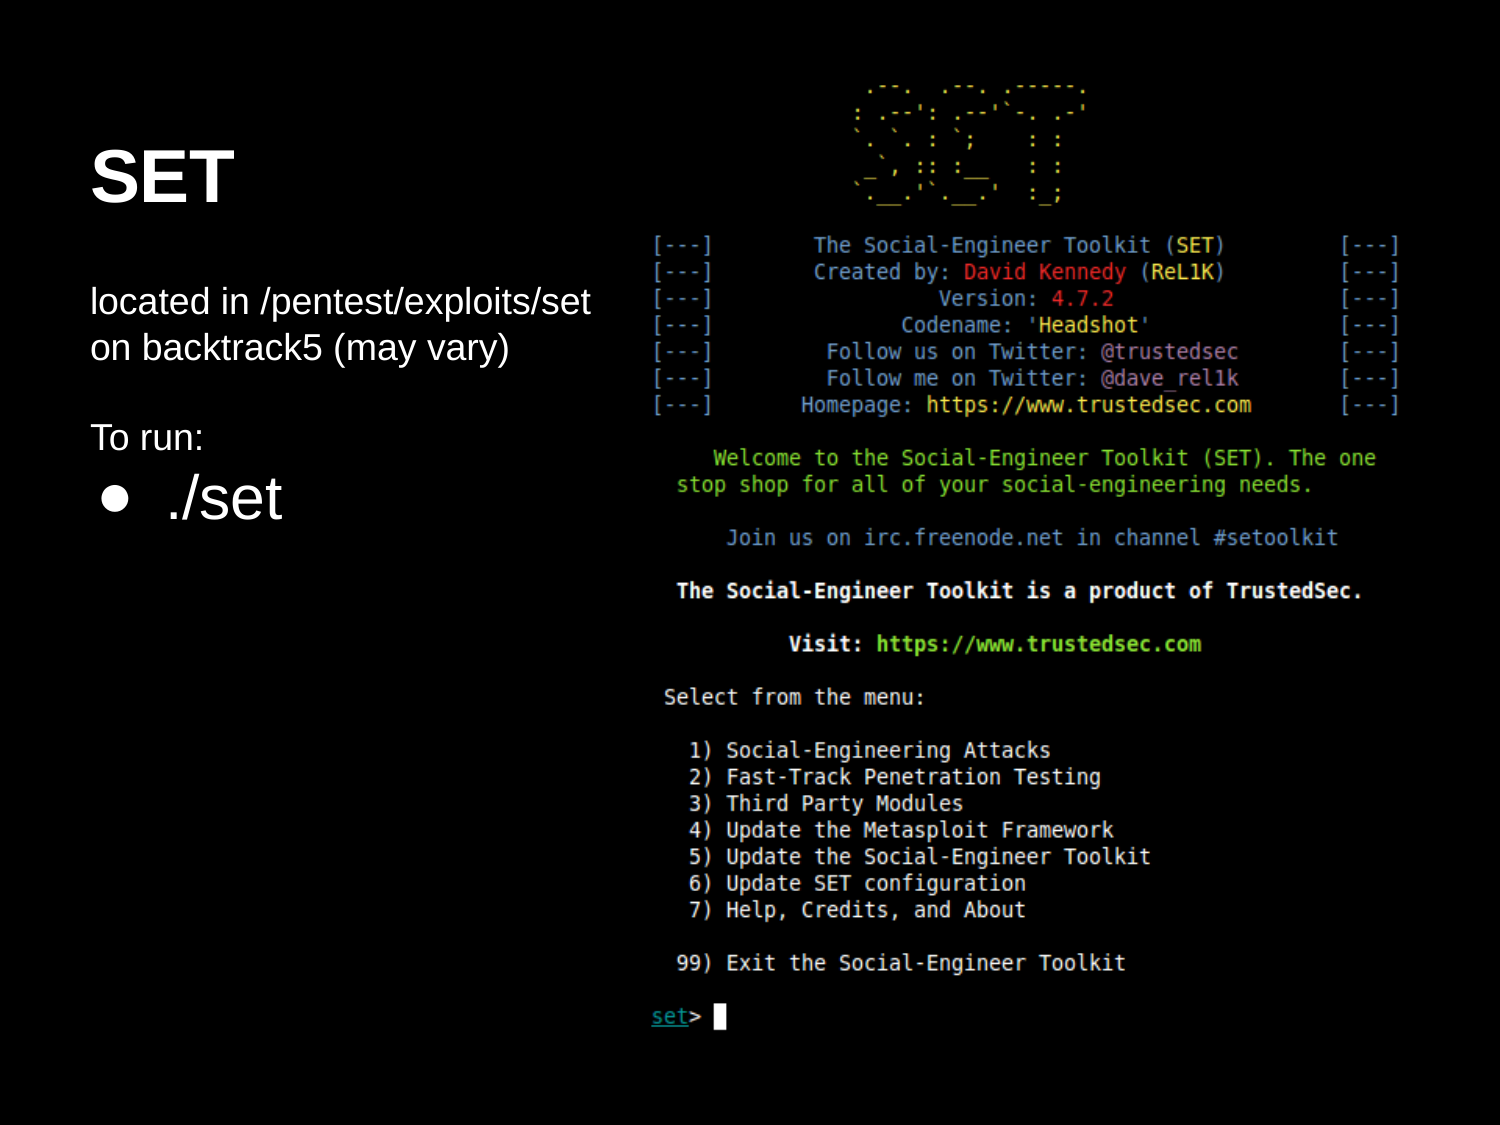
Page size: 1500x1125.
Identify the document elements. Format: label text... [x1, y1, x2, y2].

title SET [75, 45, 647, 233]
list located in /pentest/exploits/set on backtrack5 (may vary) To run: ./set [75, 262, 643, 1078]
picture [649, 44, 1426, 1038]
